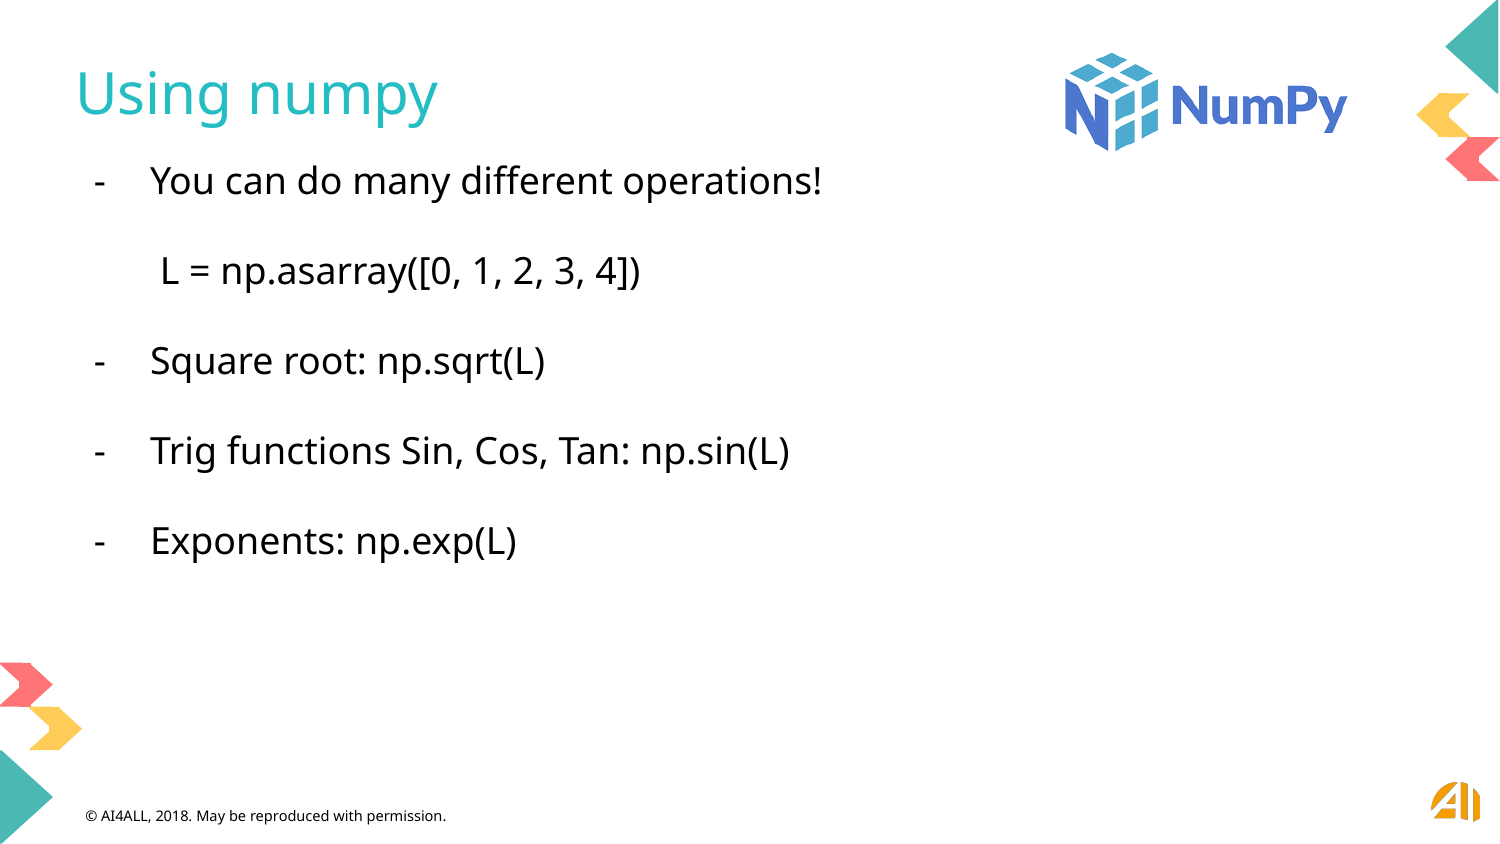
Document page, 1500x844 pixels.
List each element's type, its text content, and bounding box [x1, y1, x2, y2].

title Using numpy [75, 56, 1039, 117]
list You can do many different operations! L = np.asarray([0, 1, 2, 3, 4]) Square root: np.sqrt(L) Trig functions Sin, Cos, Tan: np.sin(L) Exponents: np.exp(L) [75, 157, 1385, 707]
picture [1044, 29, 1367, 174]
picture [1431, 782, 1480, 822]
